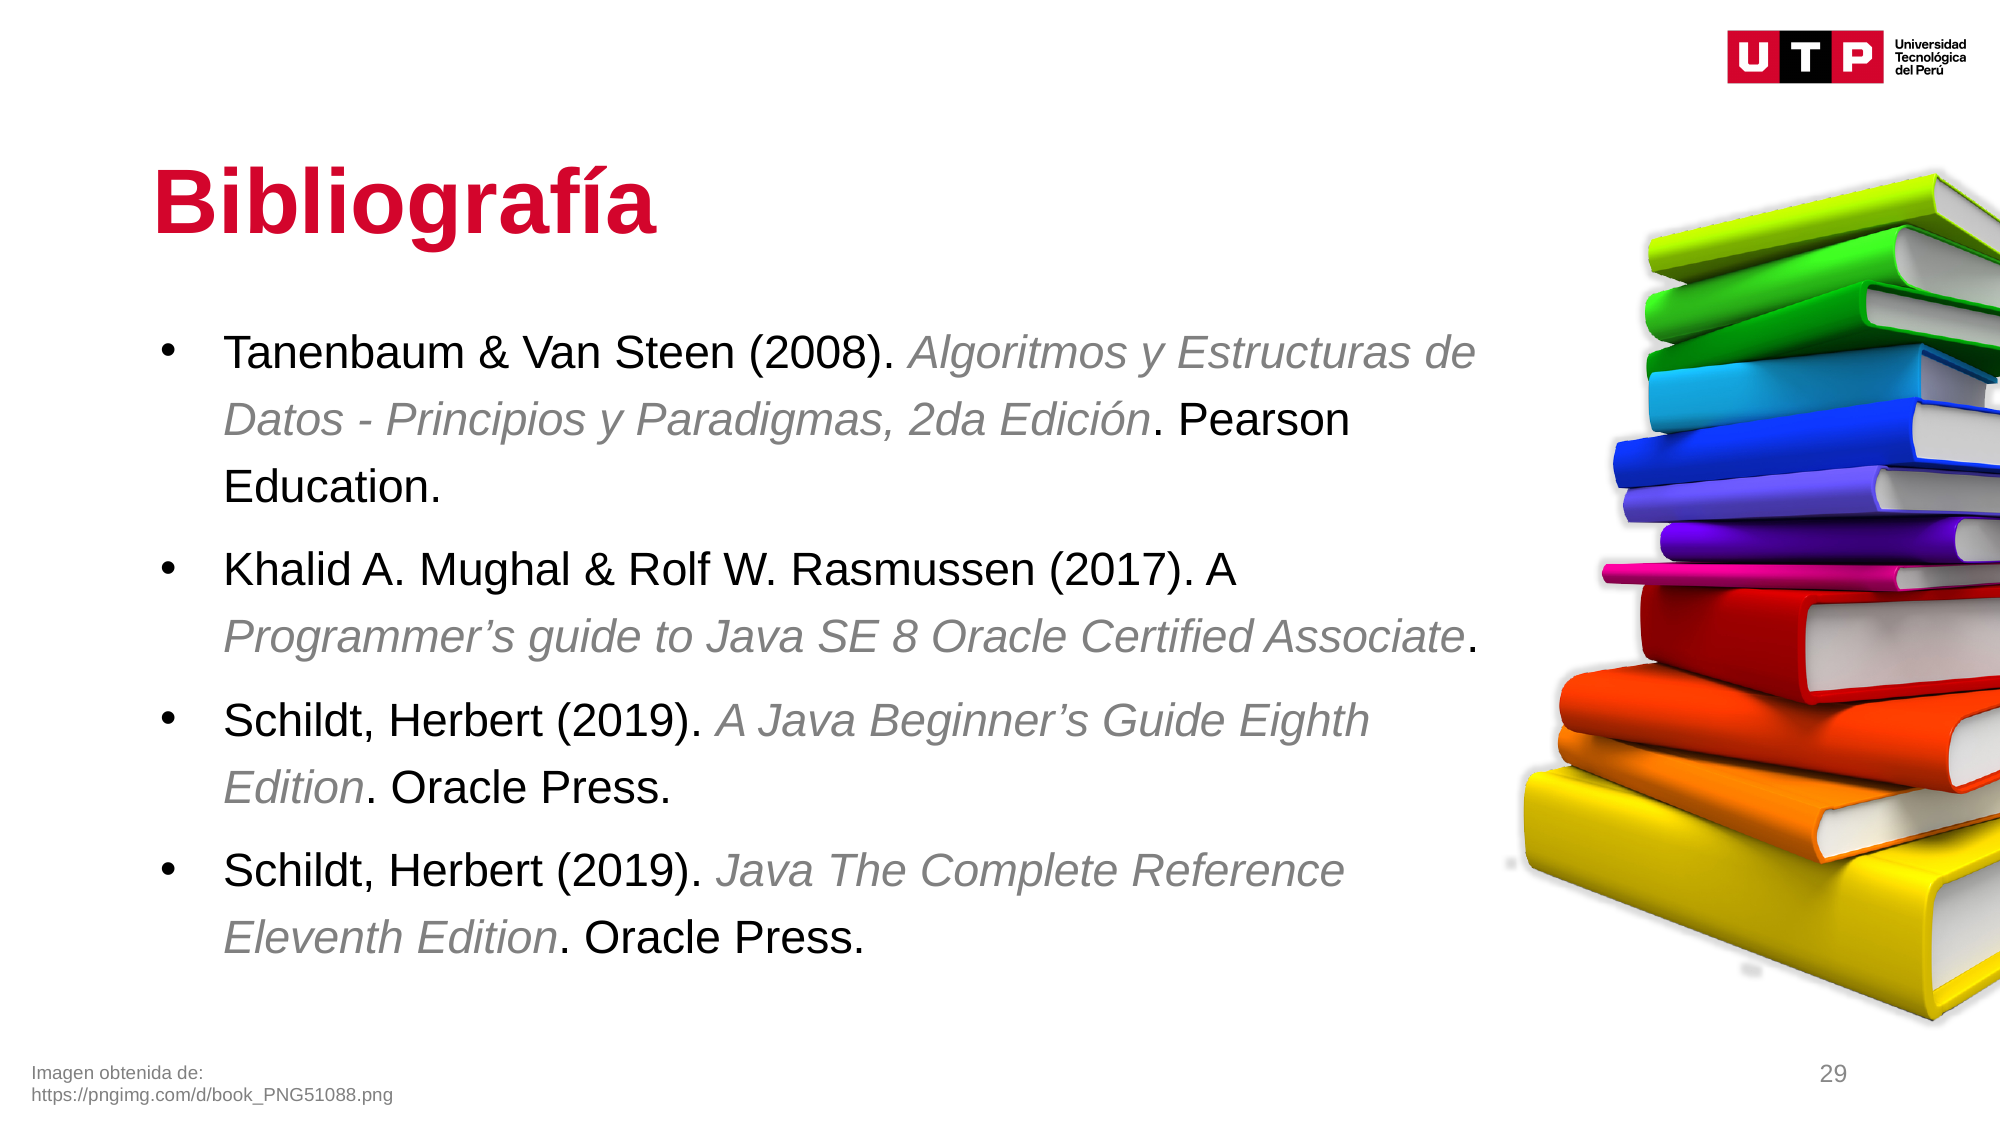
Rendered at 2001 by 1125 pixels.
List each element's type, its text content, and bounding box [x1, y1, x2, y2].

picture [1716, 22, 1973, 89]
text_box Imagen obtenida de: https://pngimg.com/d/book_PNG51088.png [16, 1053, 1614, 1113]
list Tanenbaum & Van Steen (2008). Algoritmos y Estructuras de Datos - Principios y Paradigmas, 2da Edición. Pearson Education​. Khalid A. Mughal & Rolf W. Rasmussen (2017). A Programmer’s guide to Java SE 8 Oracle Certified Associate. Schildt, Herbert (2019). A Java Beginner’s Guide Eighth Edition. Oracle Press. Schildt, Herbert (2019). Java The Complete Reference Eleventh Edition. Oracle Press. [137, 302, 1503, 1021]
slide_number 29 [1412, 1042, 1863, 1103]
title Bibliografía [137, 139, 1863, 269]
picture [1510, 173, 2000, 1022]
